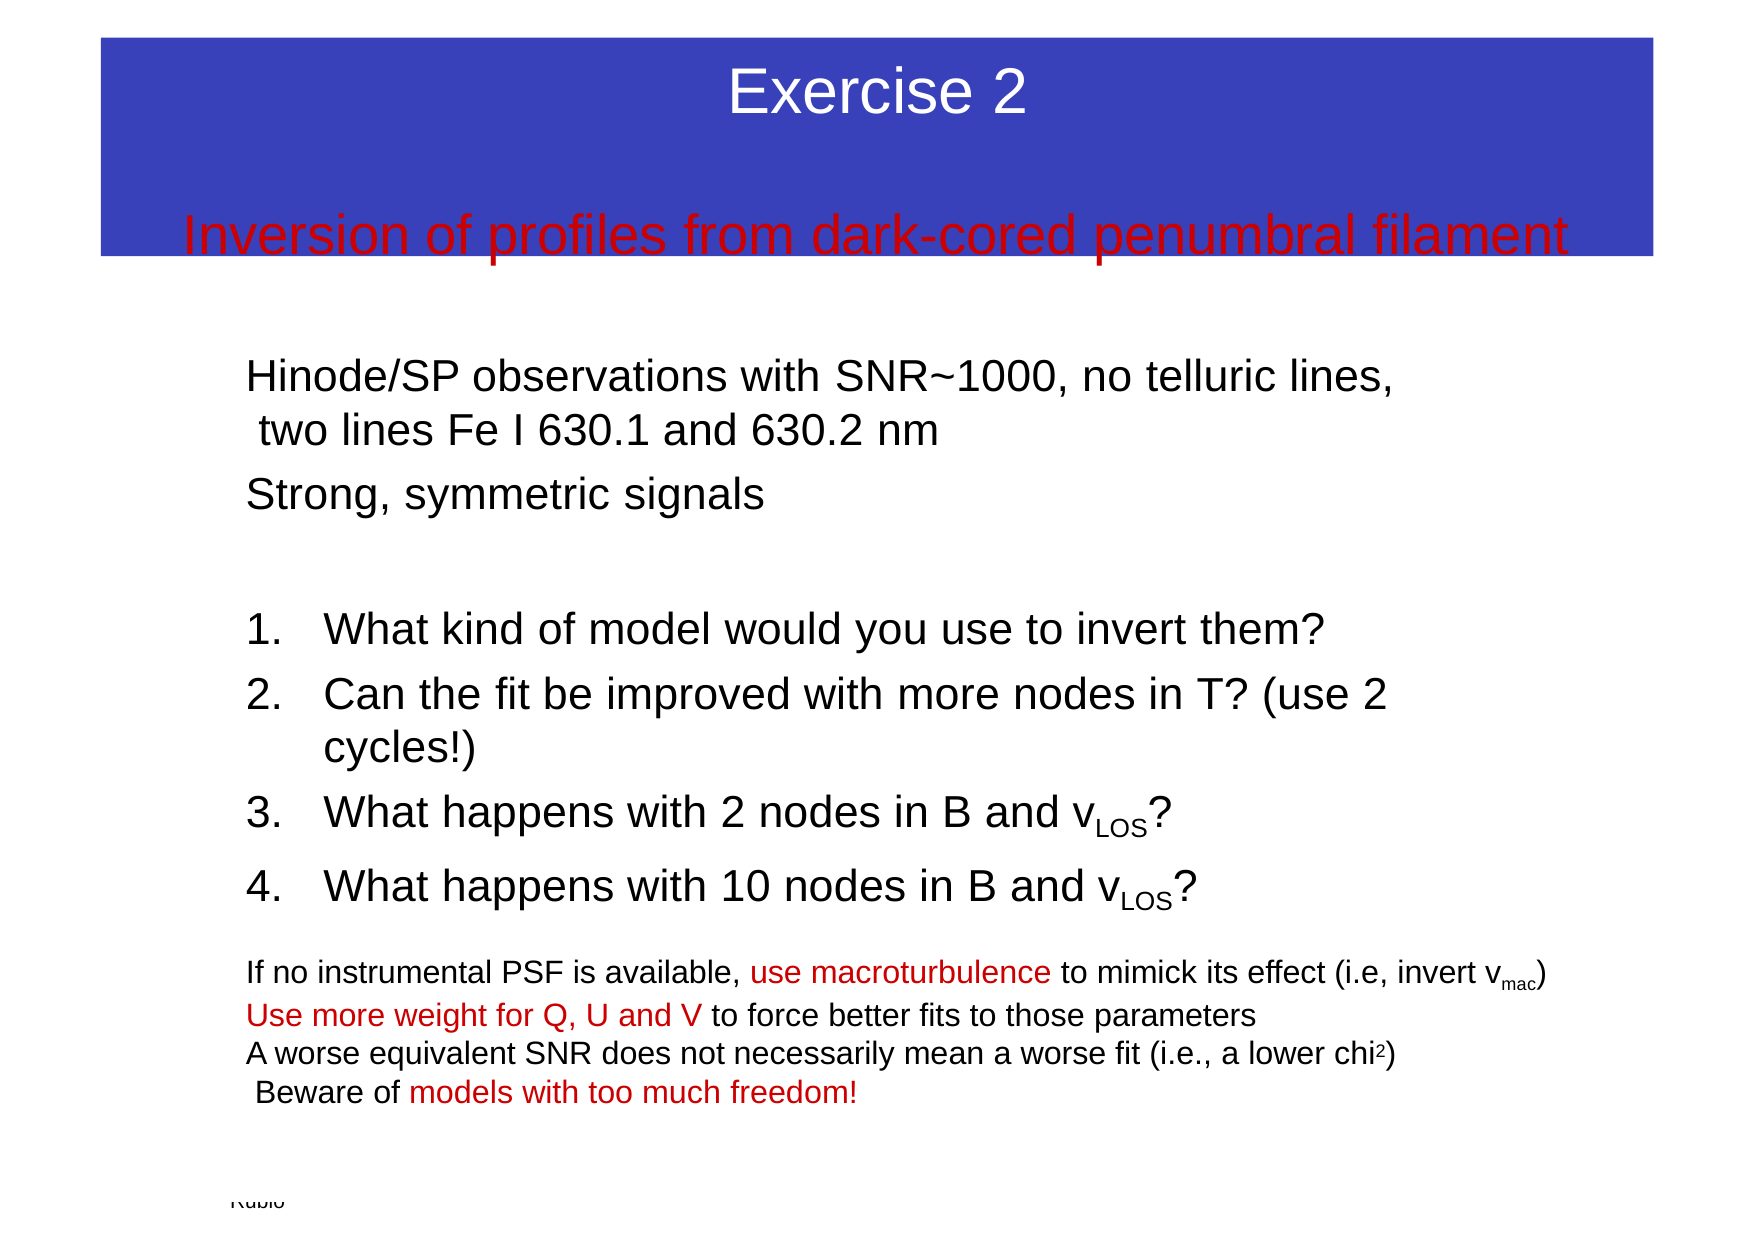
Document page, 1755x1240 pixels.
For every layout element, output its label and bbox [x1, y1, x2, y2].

text_box [243, 951, 1559, 1110]
text_box [180, 197, 1575, 916]
title [100, 37, 1654, 257]
text_box [100, 1124, 1654, 1213]
